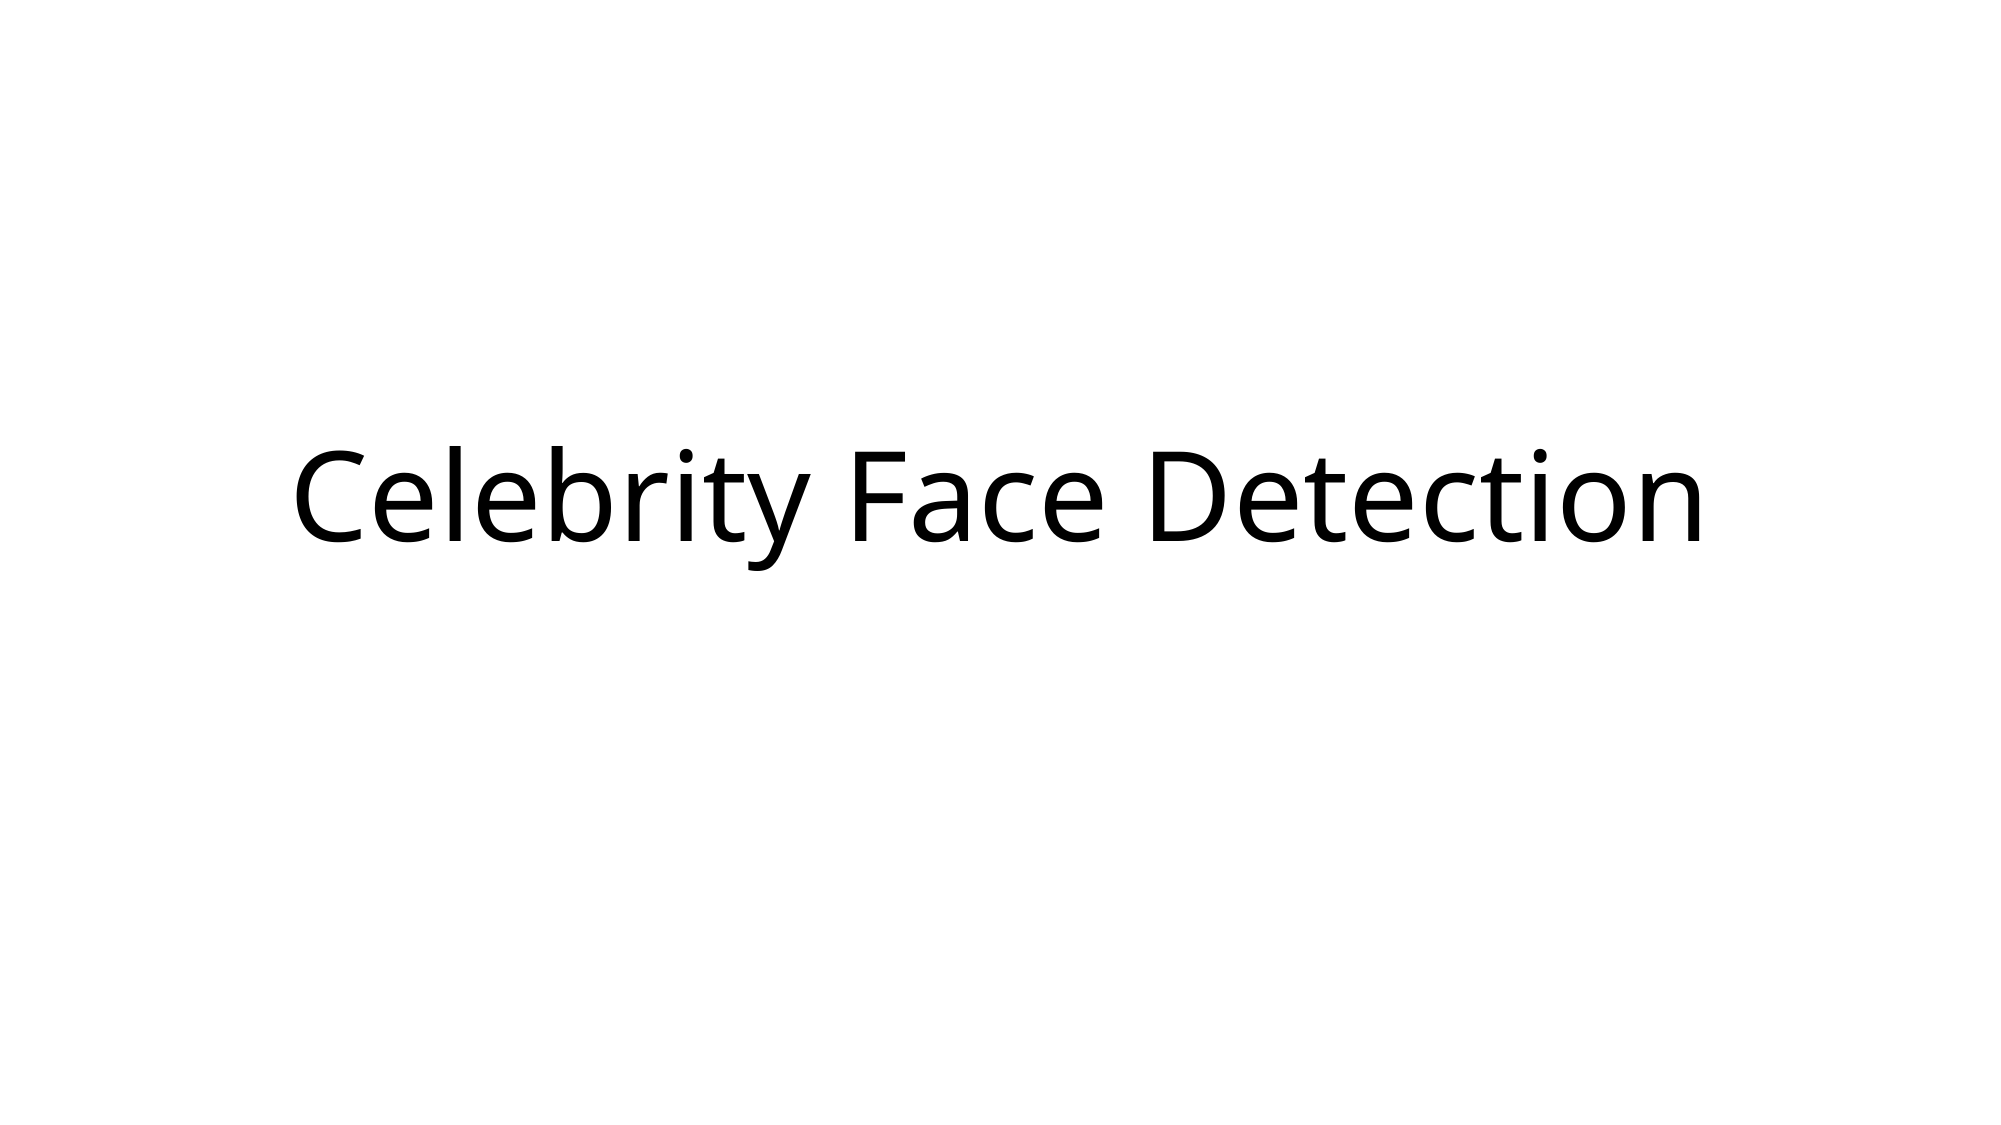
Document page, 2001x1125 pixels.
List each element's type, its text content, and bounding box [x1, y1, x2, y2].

title Celebrity Face Detection [249, 184, 1750, 576]
